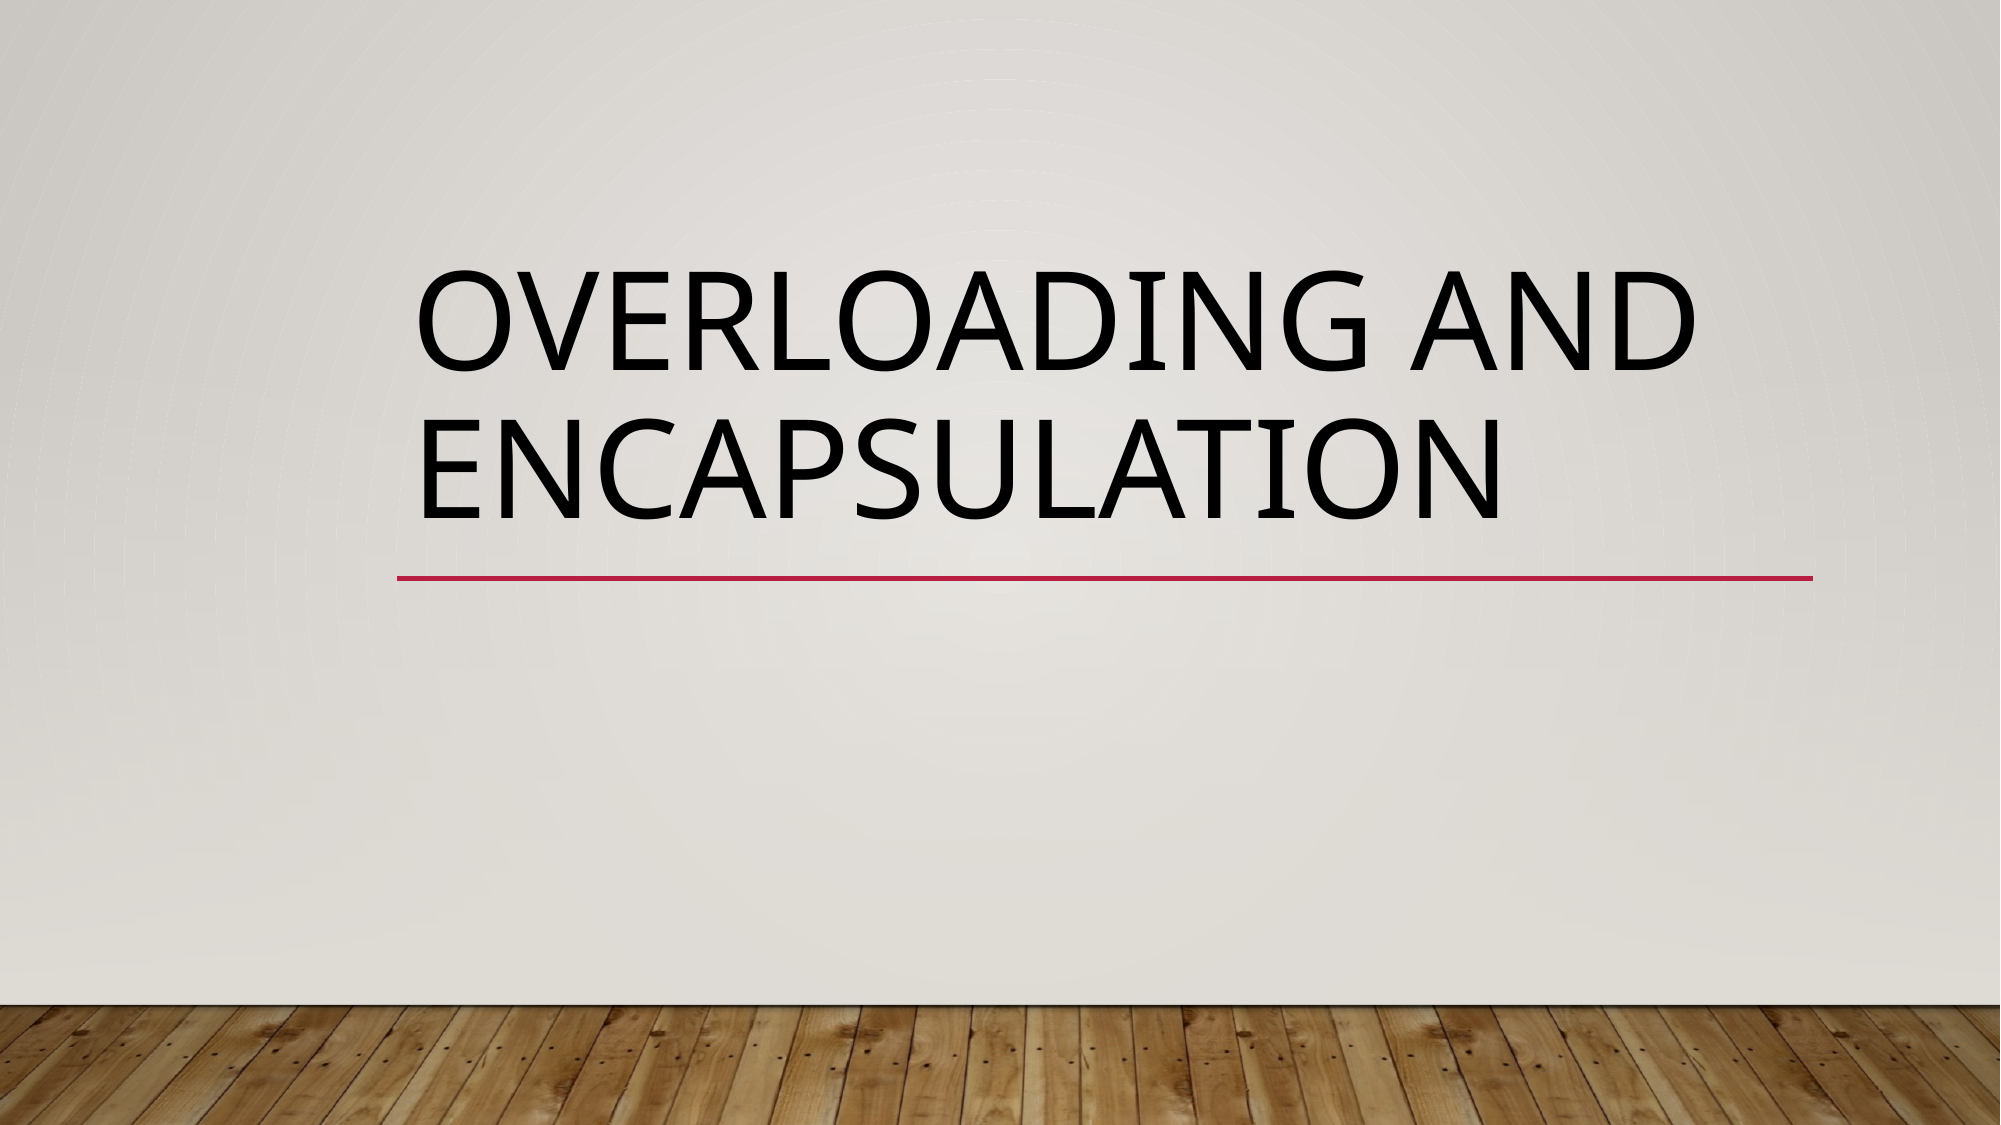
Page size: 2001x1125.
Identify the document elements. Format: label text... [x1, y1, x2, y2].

picture [0, 1005, 2000, 1125]
title Overloading and Encapsulation [396, 131, 1814, 549]
